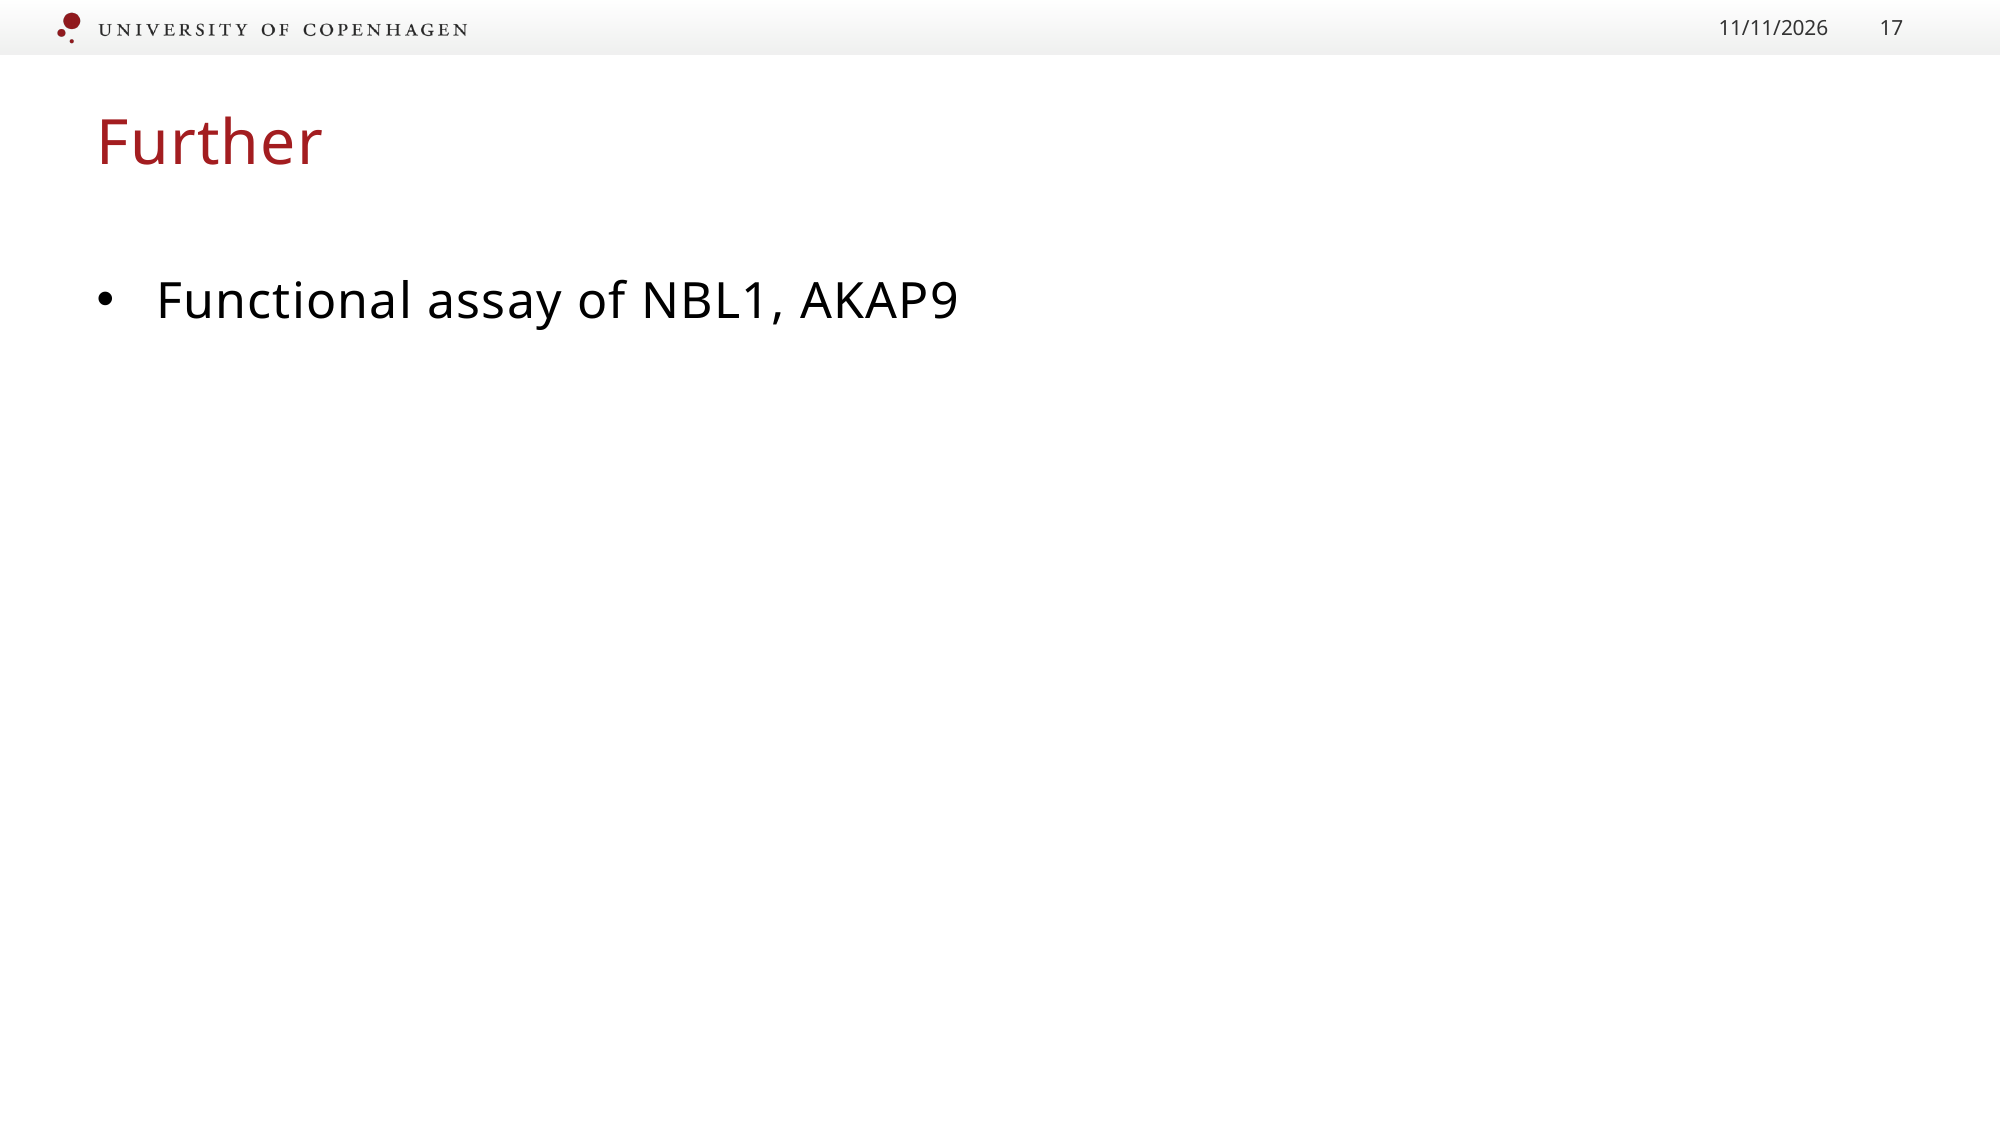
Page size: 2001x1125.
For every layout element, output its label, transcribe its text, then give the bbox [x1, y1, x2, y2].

slide_number 17 [1840, 14, 1904, 43]
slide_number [1694, 14, 1829, 43]
list Functional assay of NBL1, AKAP9 [96, 268, 1904, 1036]
title Further [96, 101, 1904, 244]
picture [92, 15, 475, 42]
